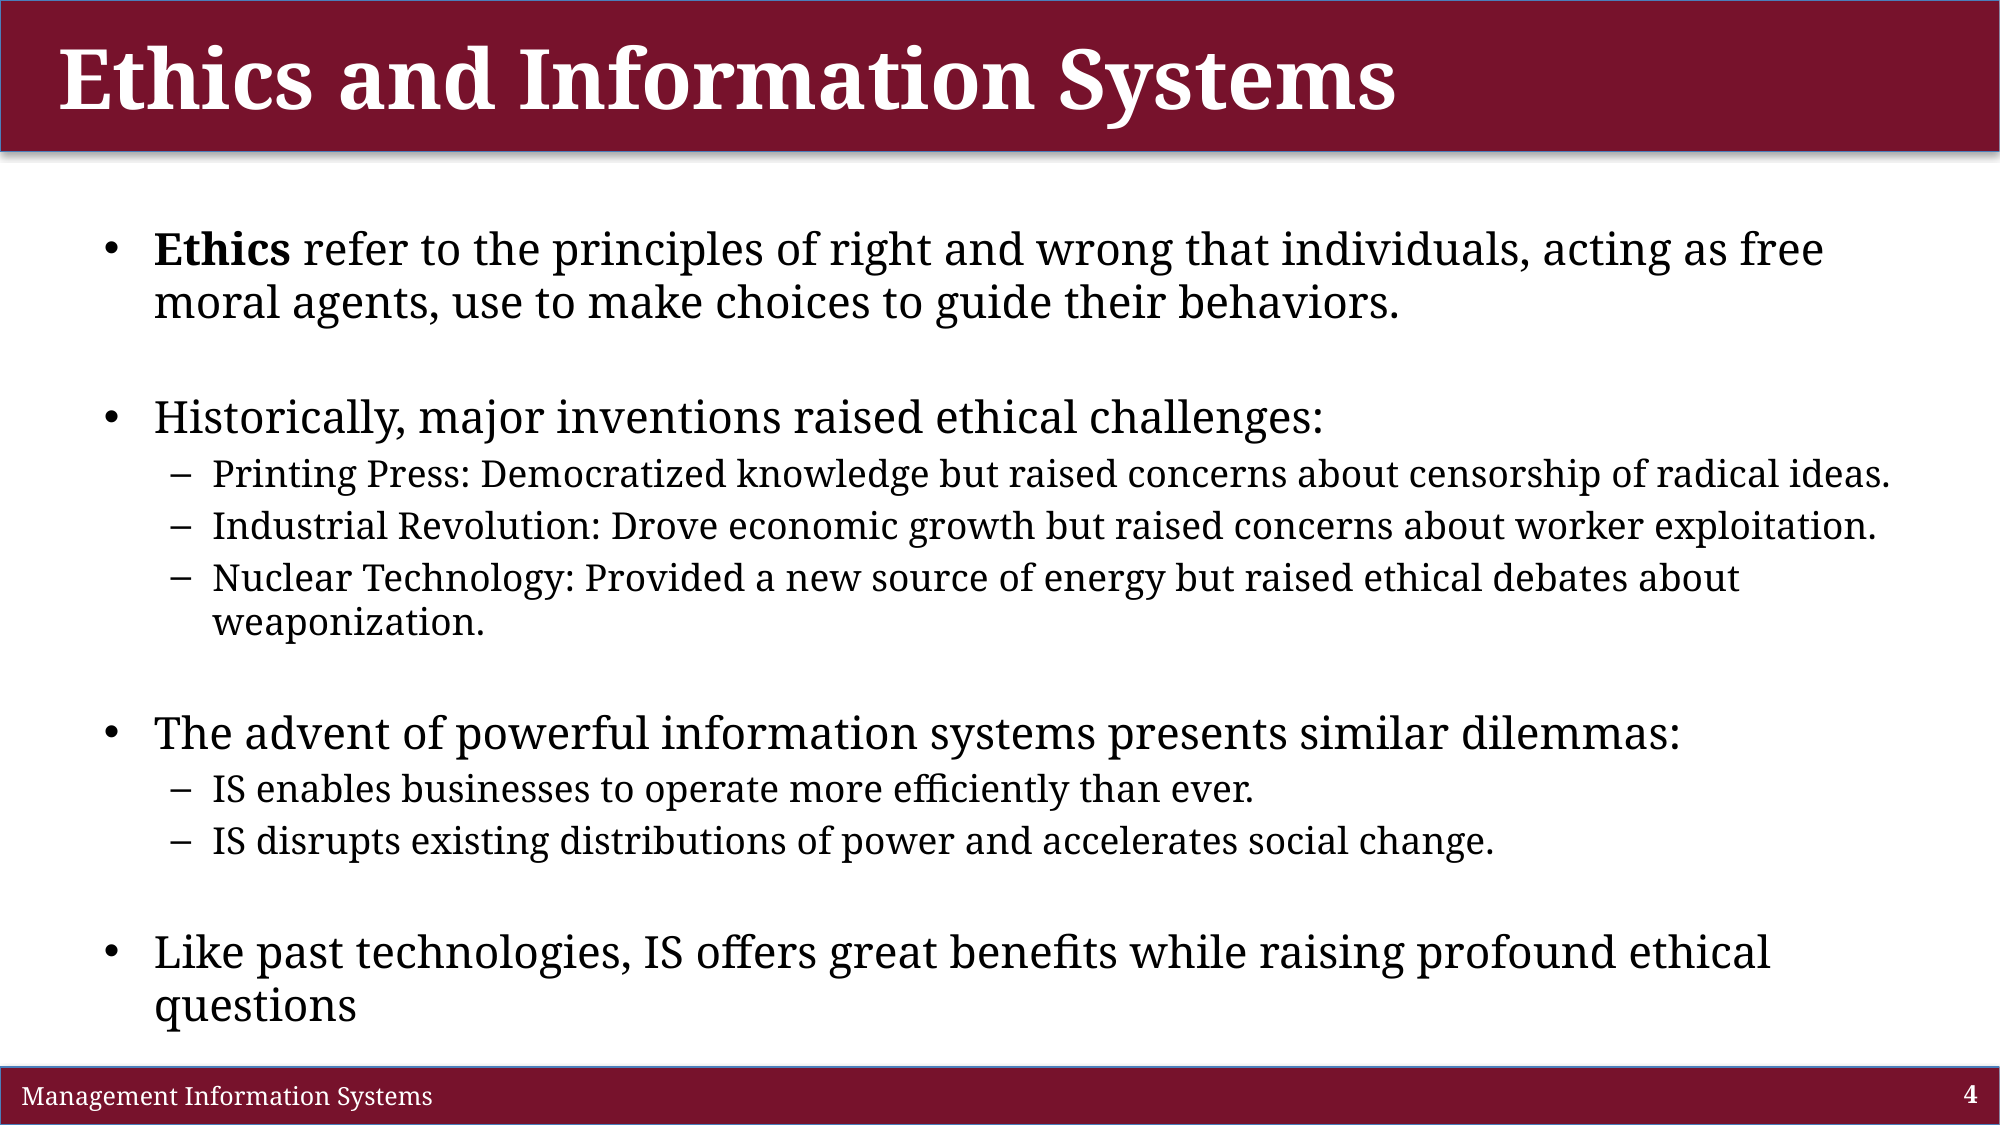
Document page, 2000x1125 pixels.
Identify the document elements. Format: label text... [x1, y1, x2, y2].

title Ethics and Information Systems [0, 0, 2000, 152]
list Ethics refer to the principles of right and wrong that individuals, acting as free moral agents, use to make choices to guide their behaviors. Historically, major inventions raised ethical challenges: Printing Press: Democratized knowledge but raised concerns about censorship of radical ideas. Industrial Revolution: Drove economic growth but raised concerns about worker exploitation. Nuclear Technology: Provided a new source of energy but raised ethical debates about weaponization. The advent of powerful information systems presents similar dilemmas: IS enables businesses to operate more efficiently than ever. IS disrupts existing distributions of power and accelerates social change. Like past technologies, IS offers great benefits while raising profound ethical questions [88, 213, 1911, 1047]
slide_number 4 [1649, 1066, 2000, 1125]
footer Management Information Systems [0, 1066, 475, 1125]
text_box [475, 1066, 1649, 1125]
